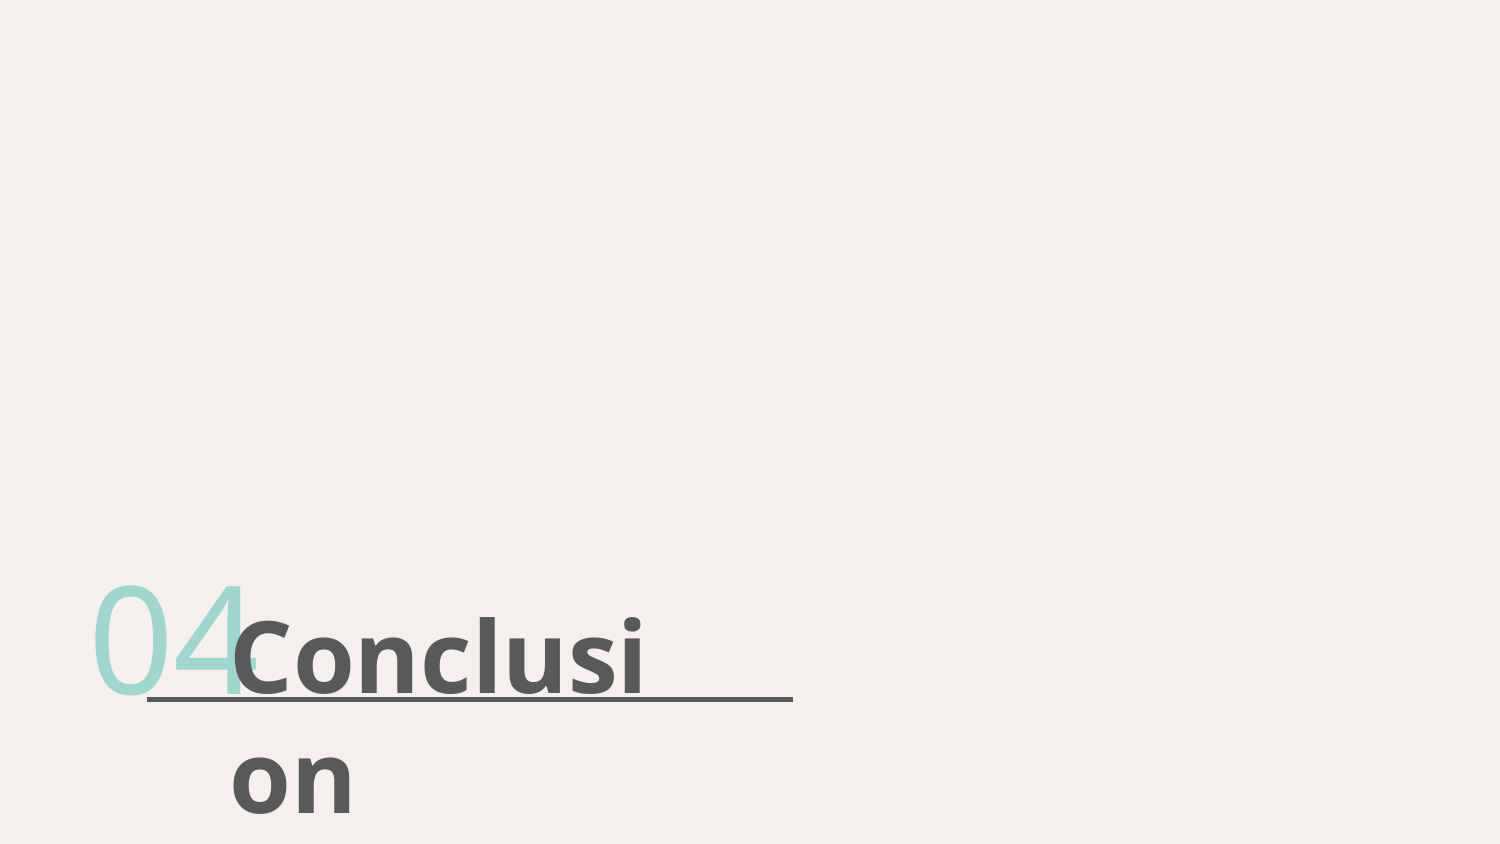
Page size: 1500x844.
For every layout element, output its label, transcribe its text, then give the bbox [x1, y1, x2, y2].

text_box 04 [30, 529, 318, 659]
text_box Conclusion [214, 578, 670, 697]
